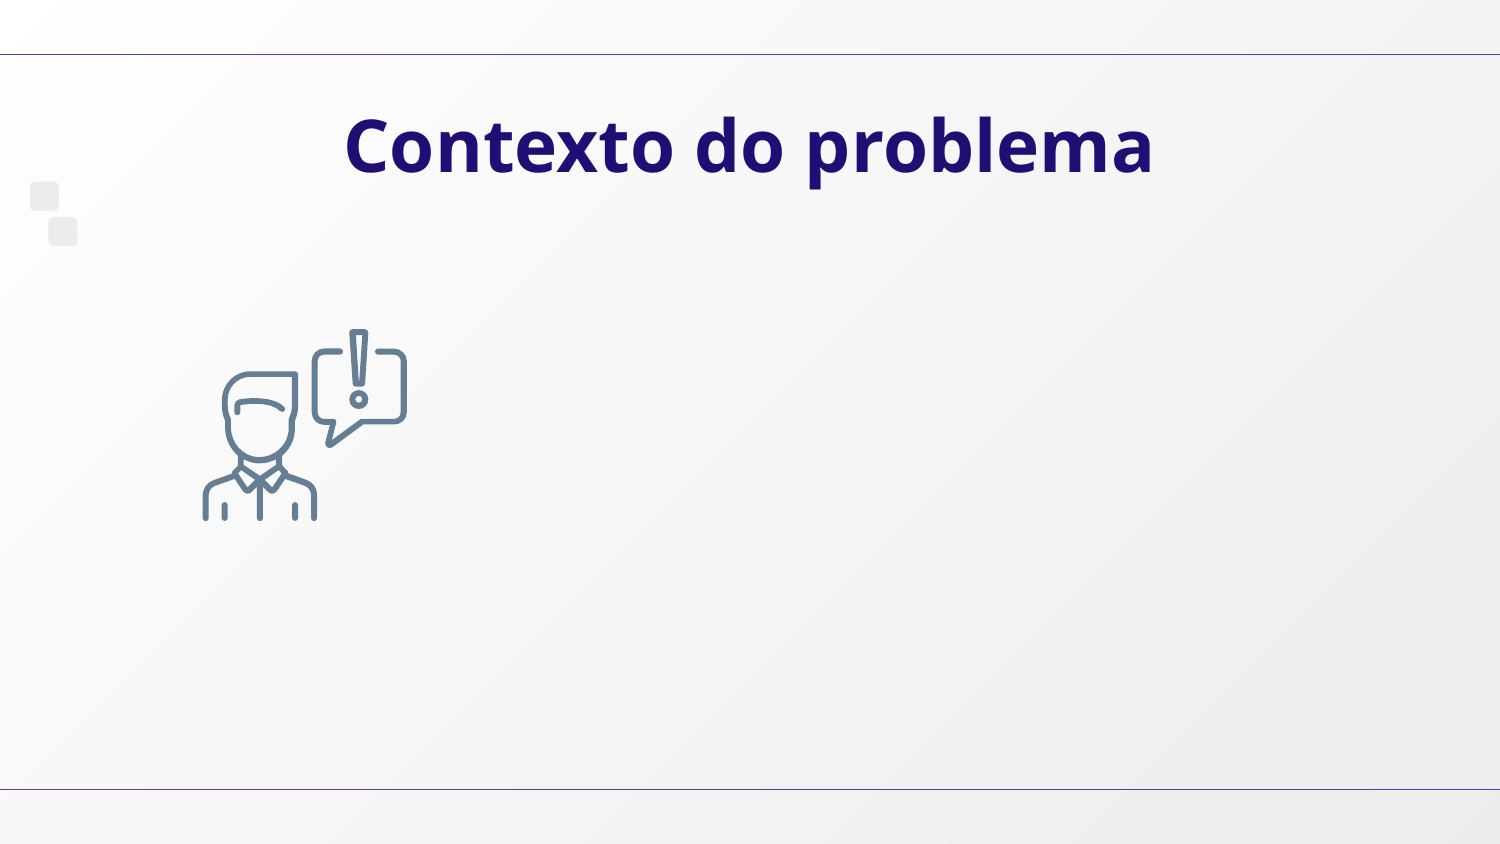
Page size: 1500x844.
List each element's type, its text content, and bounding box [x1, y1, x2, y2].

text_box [202, 328, 408, 522]
title Contexto do problema [117, 84, 1383, 174]
